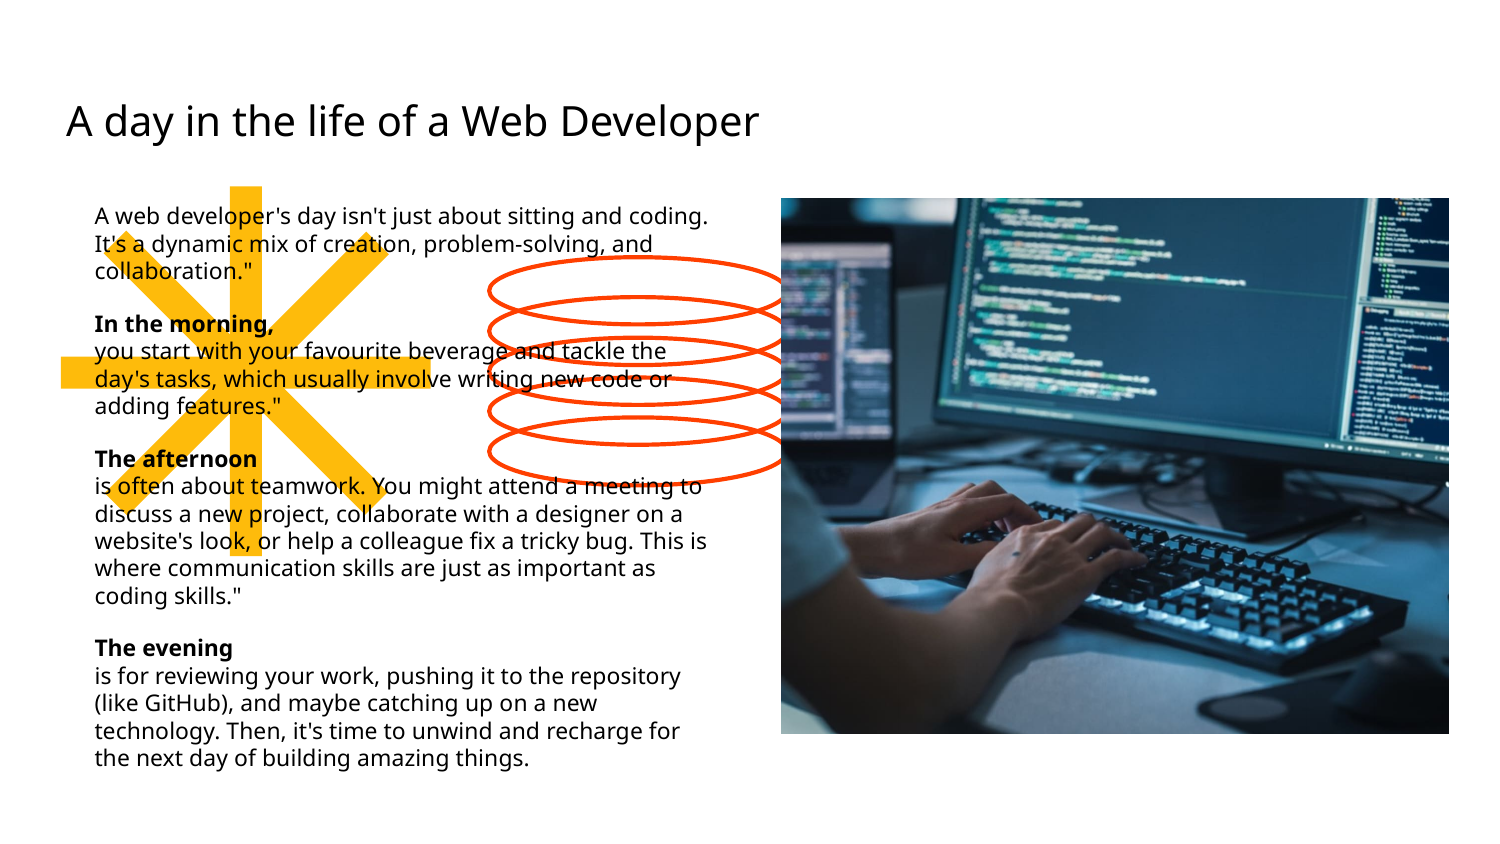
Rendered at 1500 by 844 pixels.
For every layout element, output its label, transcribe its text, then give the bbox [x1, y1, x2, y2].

title A day in the life of a Web Developer [51, 72, 1449, 167]
text_box A web developer's day isn't just about sitting and coding. It's a dynamic mix of creation, problem-solving, and collaboration." In the morning, you start with your favourite beverage and tackle the day's tasks, which usually involve writing new code or adding features." The afternoon is often about teamwork. You might attend a meeting to discuss a new project, collaborate with a designer on a website's look, or help a colleague fix a tricky bug. This is where communication skills are just as important as coding skills." The evening is for reviewing your work, pushing it to the repository (like GitHub), and maybe catching up on a new technology. Then, it's time to unwind and recharge for the next day of building amazing things. [79, 186, 727, 662]
picture [780, 197, 1450, 734]
